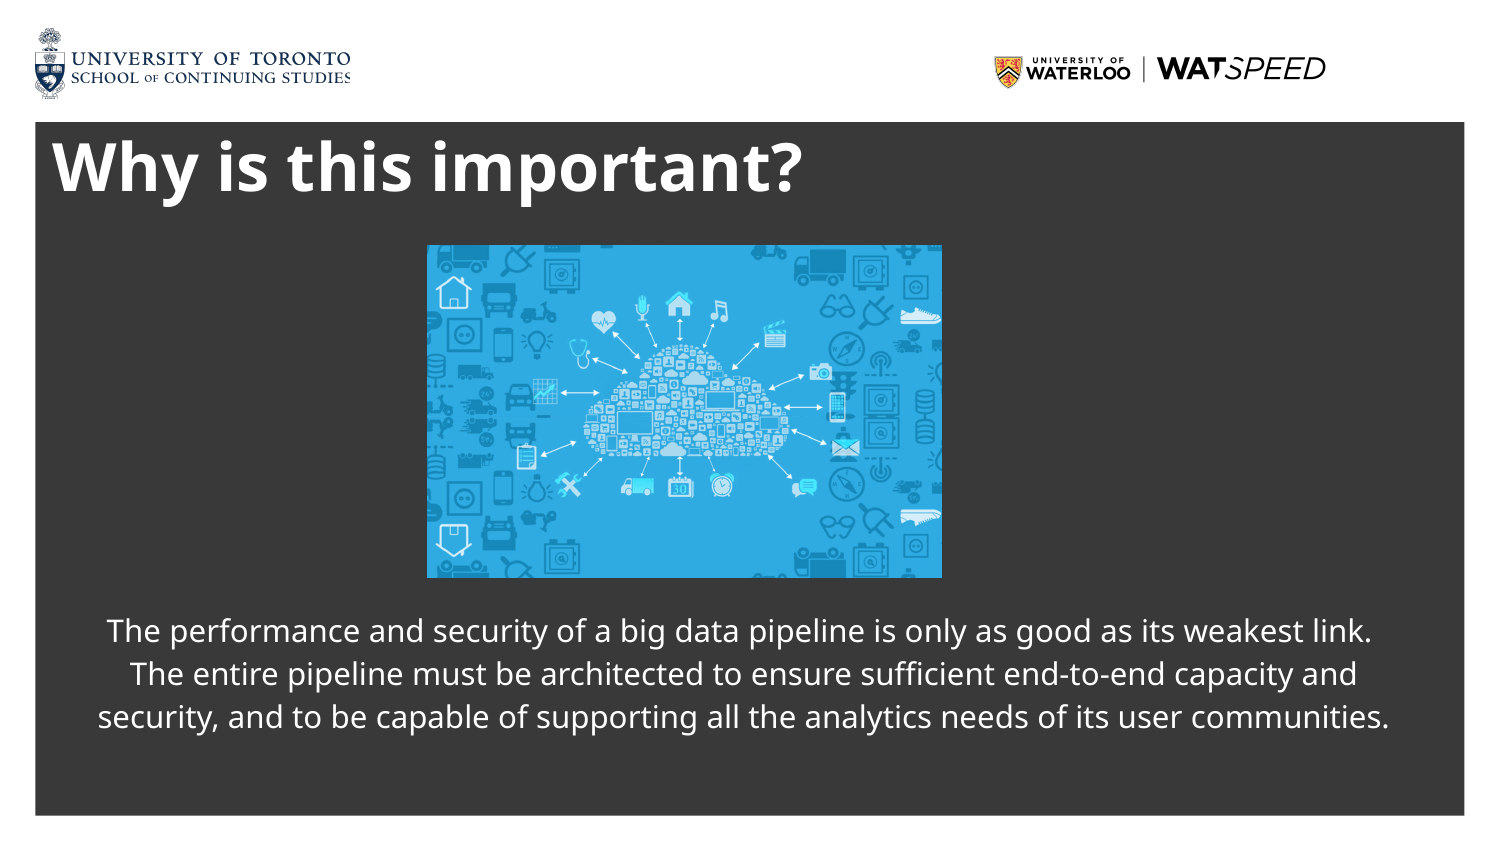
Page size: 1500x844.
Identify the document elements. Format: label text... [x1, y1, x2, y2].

picture [35, 28, 350, 99]
title Why is this important? [37, 122, 1463, 208]
text_box The performance and security of a big data pipeline is only as good as its weakest link. The entire pipeline must be architected to ensure sufficient end-to-end capacity and security, and to be capable of supporting all the analytics needs of its user communities. [68, 590, 1421, 750]
picture [975, 31, 1347, 108]
picture [427, 244, 942, 578]
